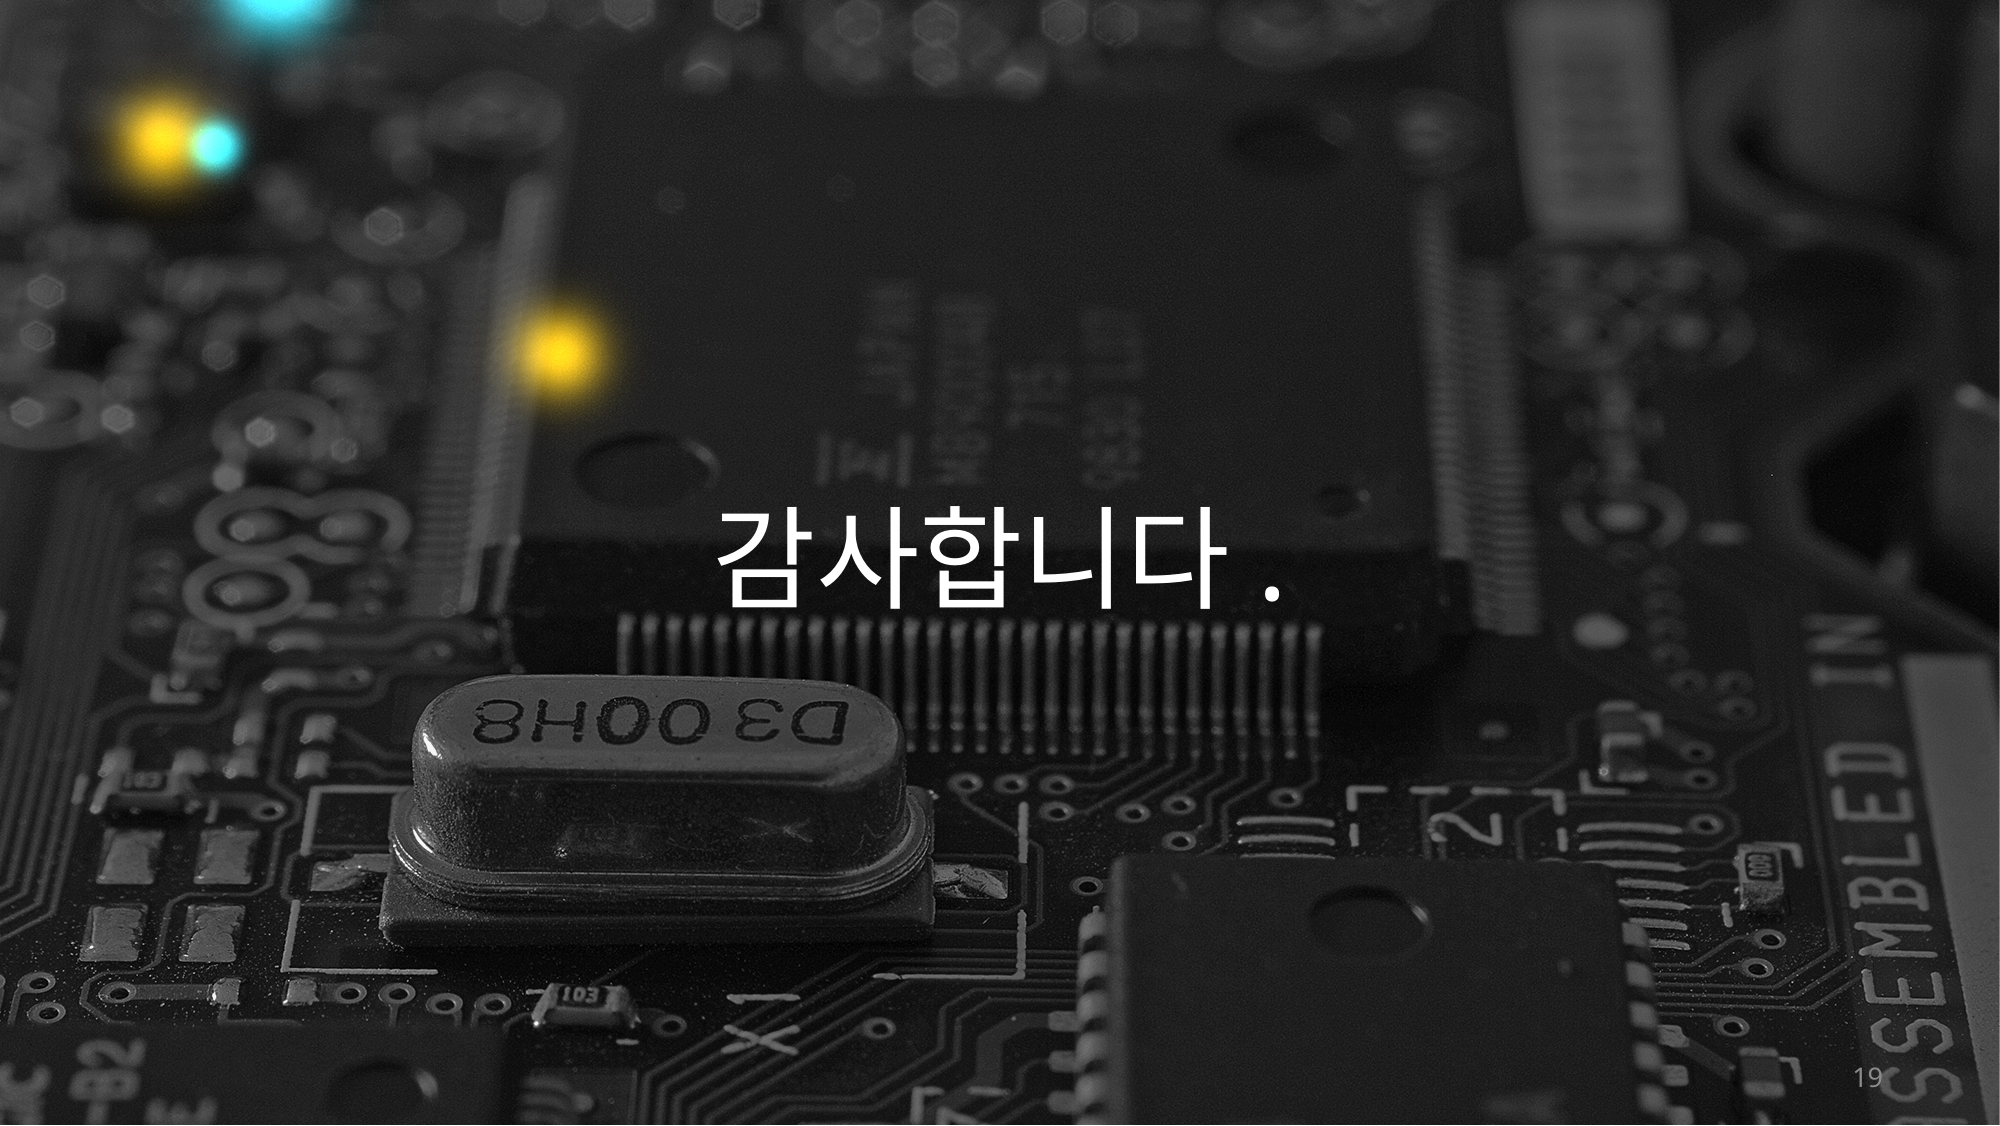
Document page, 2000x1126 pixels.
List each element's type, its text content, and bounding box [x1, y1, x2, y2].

title 감사합니다. [522, 479, 1478, 705]
picture [0, 0, 2000, 1125]
slide_number 19 [1433, 1054, 1900, 1103]
